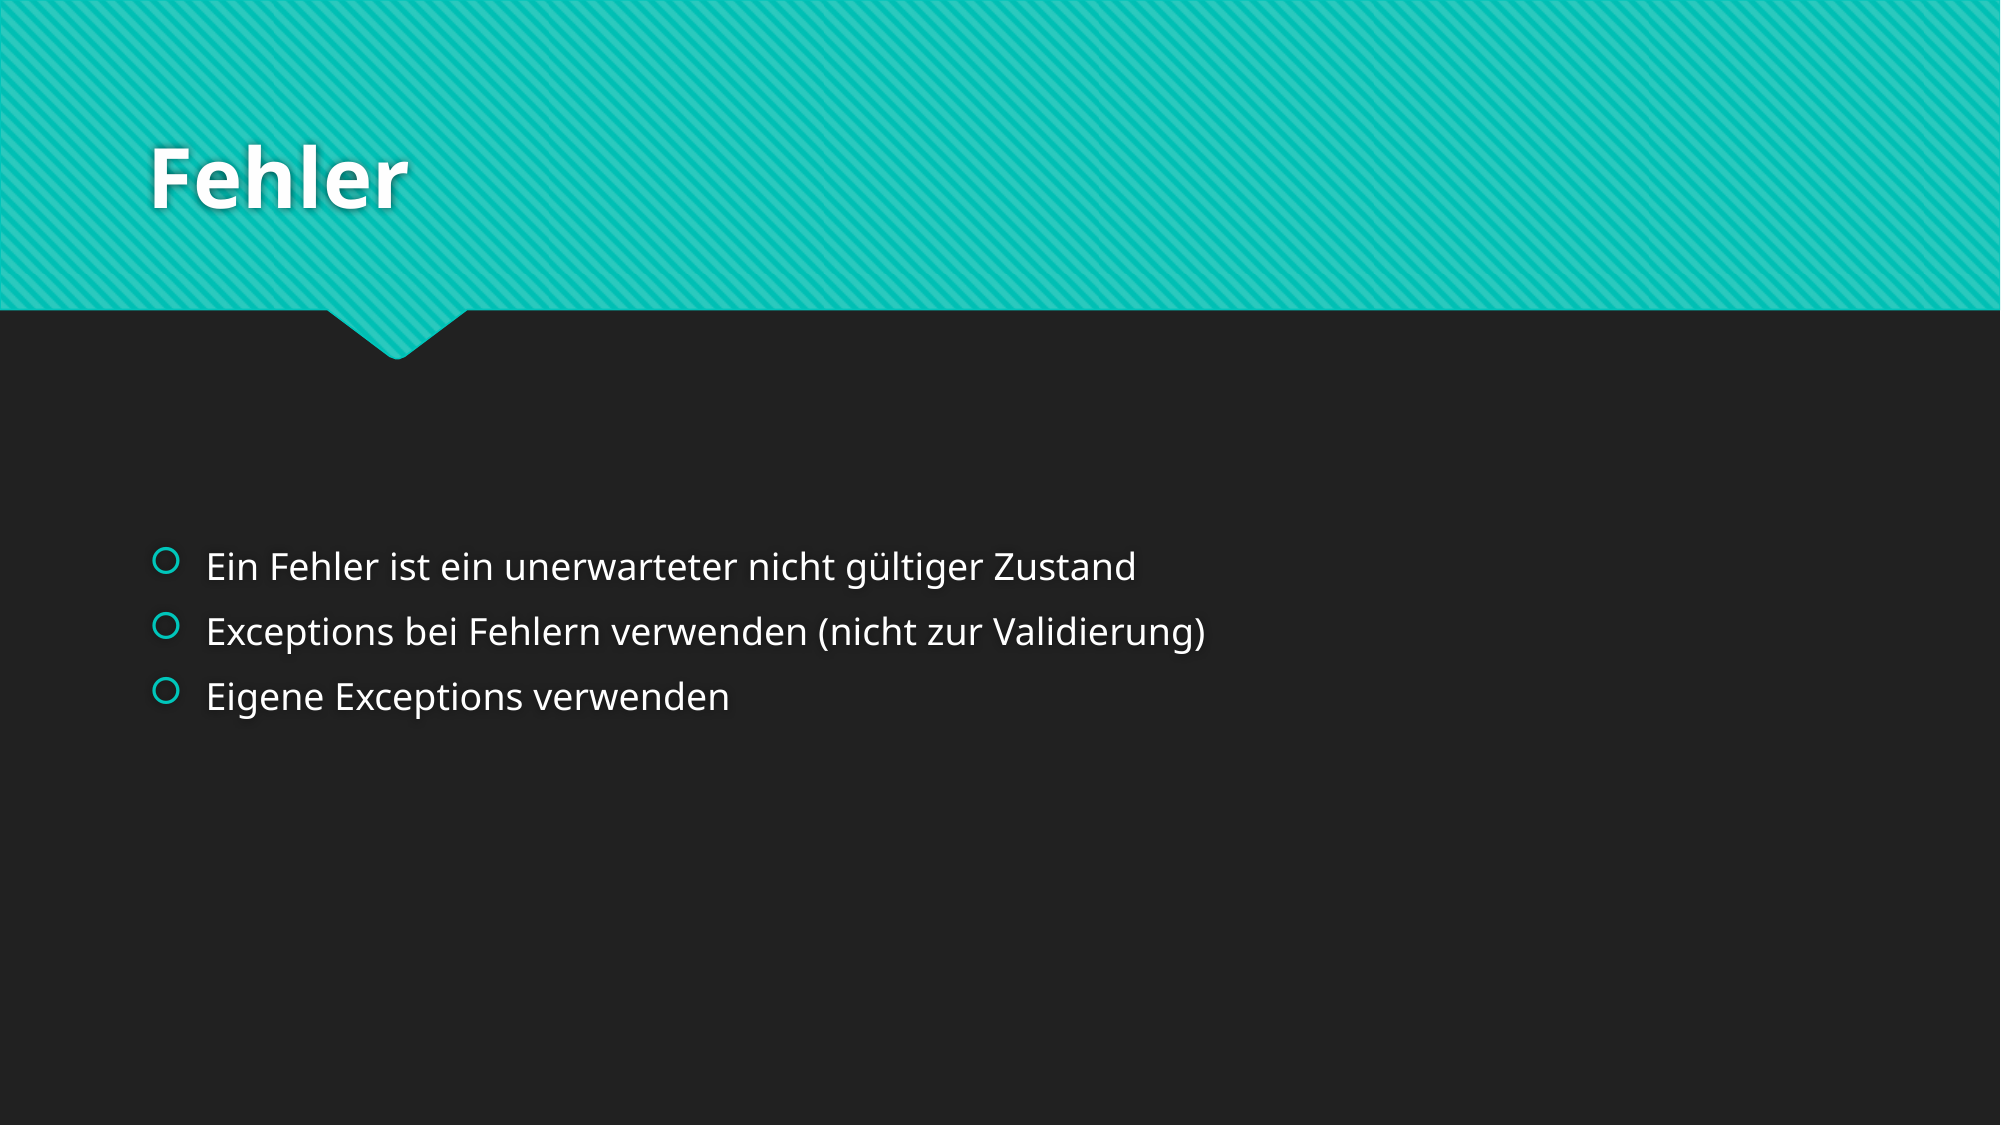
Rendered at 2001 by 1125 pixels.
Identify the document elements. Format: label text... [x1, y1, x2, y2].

title Fehler [132, 73, 1868, 233]
list Ein Fehler ist ein unerwarteter nicht gültiger Zustand Exceptions bei Fehlern verwenden (nicht zur Validierung) Eigene Exceptions verwenden [134, 364, 1866, 962]
